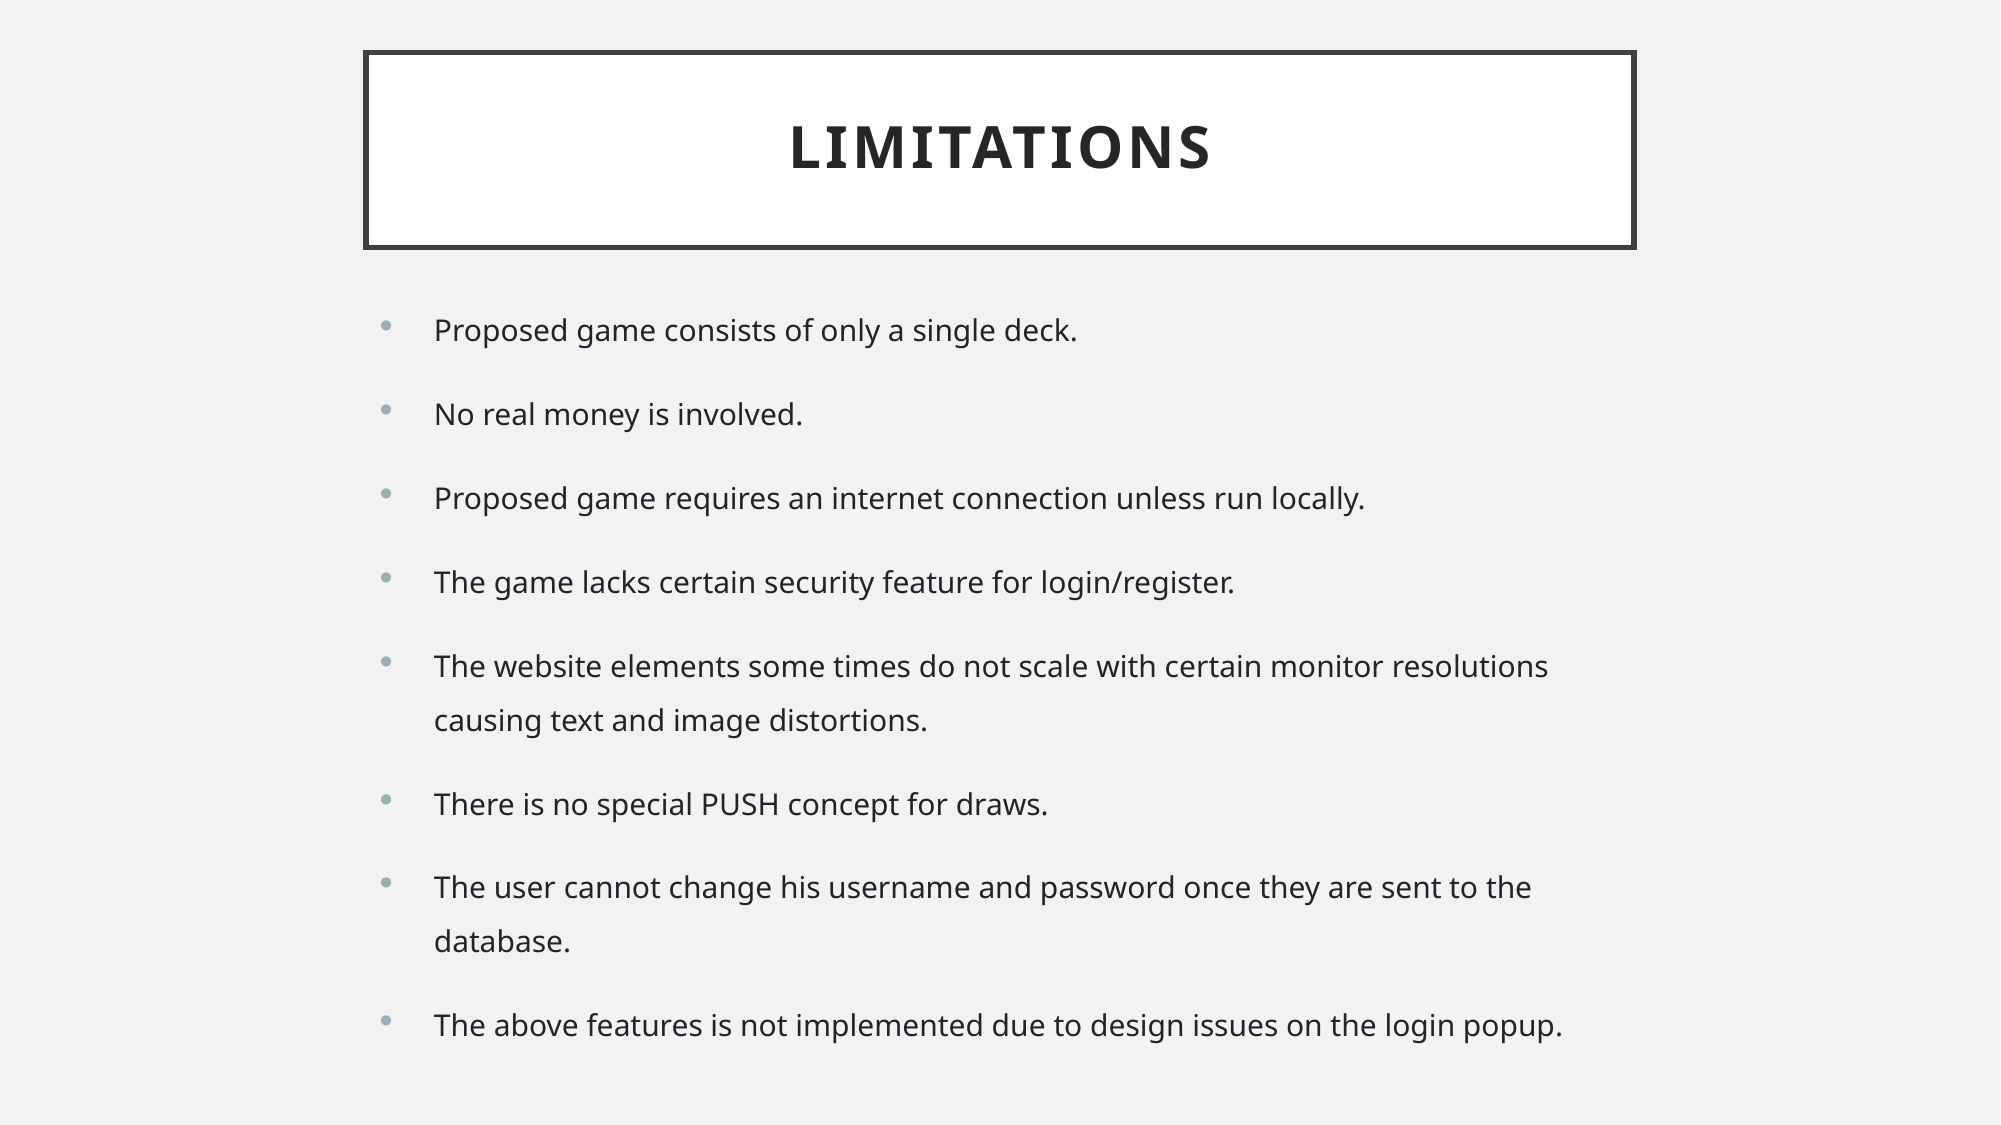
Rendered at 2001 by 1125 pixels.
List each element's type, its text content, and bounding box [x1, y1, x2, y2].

title Limitations [363, 50, 1637, 250]
list Proposed game consists of only a single deck. No real money is involved. Proposed game requires an internet connection unless run locally. The game lacks certain security feature for login/register. The website elements some times do not scale with certain monitor resolutions causing text and image distortions. There is no special PUSH concept for draws. The user cannot change his username and password once they are sent to the database. The above features is not implemented due to design issues on the login popup. [366, 286, 1634, 1061]
